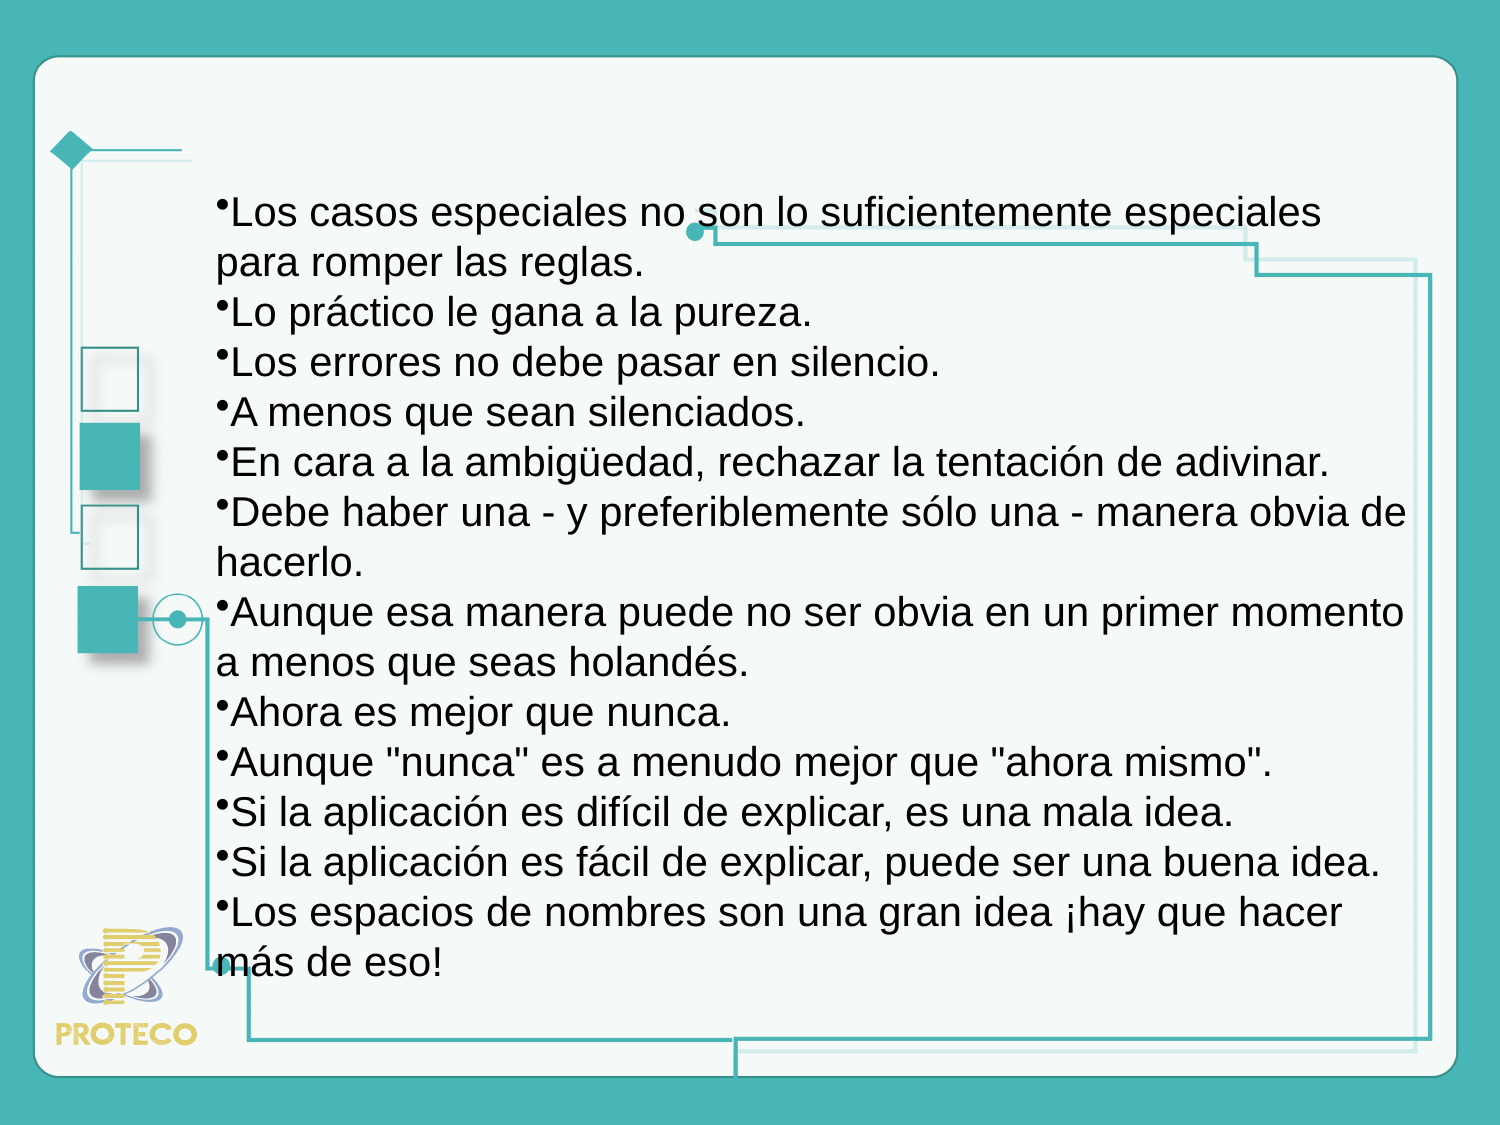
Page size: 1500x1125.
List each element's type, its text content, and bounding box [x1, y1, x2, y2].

picture [0, 0, 1500, 1125]
list Los casos especiales no son lo suficientemente especiales para romper las reglas. Lo práctico le gana a la pureza. Los errores no debe pasar en silencio. A menos que sean silenciados. En cara a la ambigüedad, rechazar la tentación de adivinar. Debe haber una - y preferiblemente sólo una - manera obvia de hacerlo. Aunque esa manera puede no ser obvia en un primer momento a menos que seas holandés. Ahora es mejor que nunca. Aunque "nunca" es a menudo mejor que "ahora mismo". Si la aplicación es difícil de explicar, es una mala idea. Si la aplicación es fácil de explicar, puede ser una buena idea. Los espacios de nombres son una gran idea ¡hay que hacer más de eso! [200, 132, 1428, 993]
